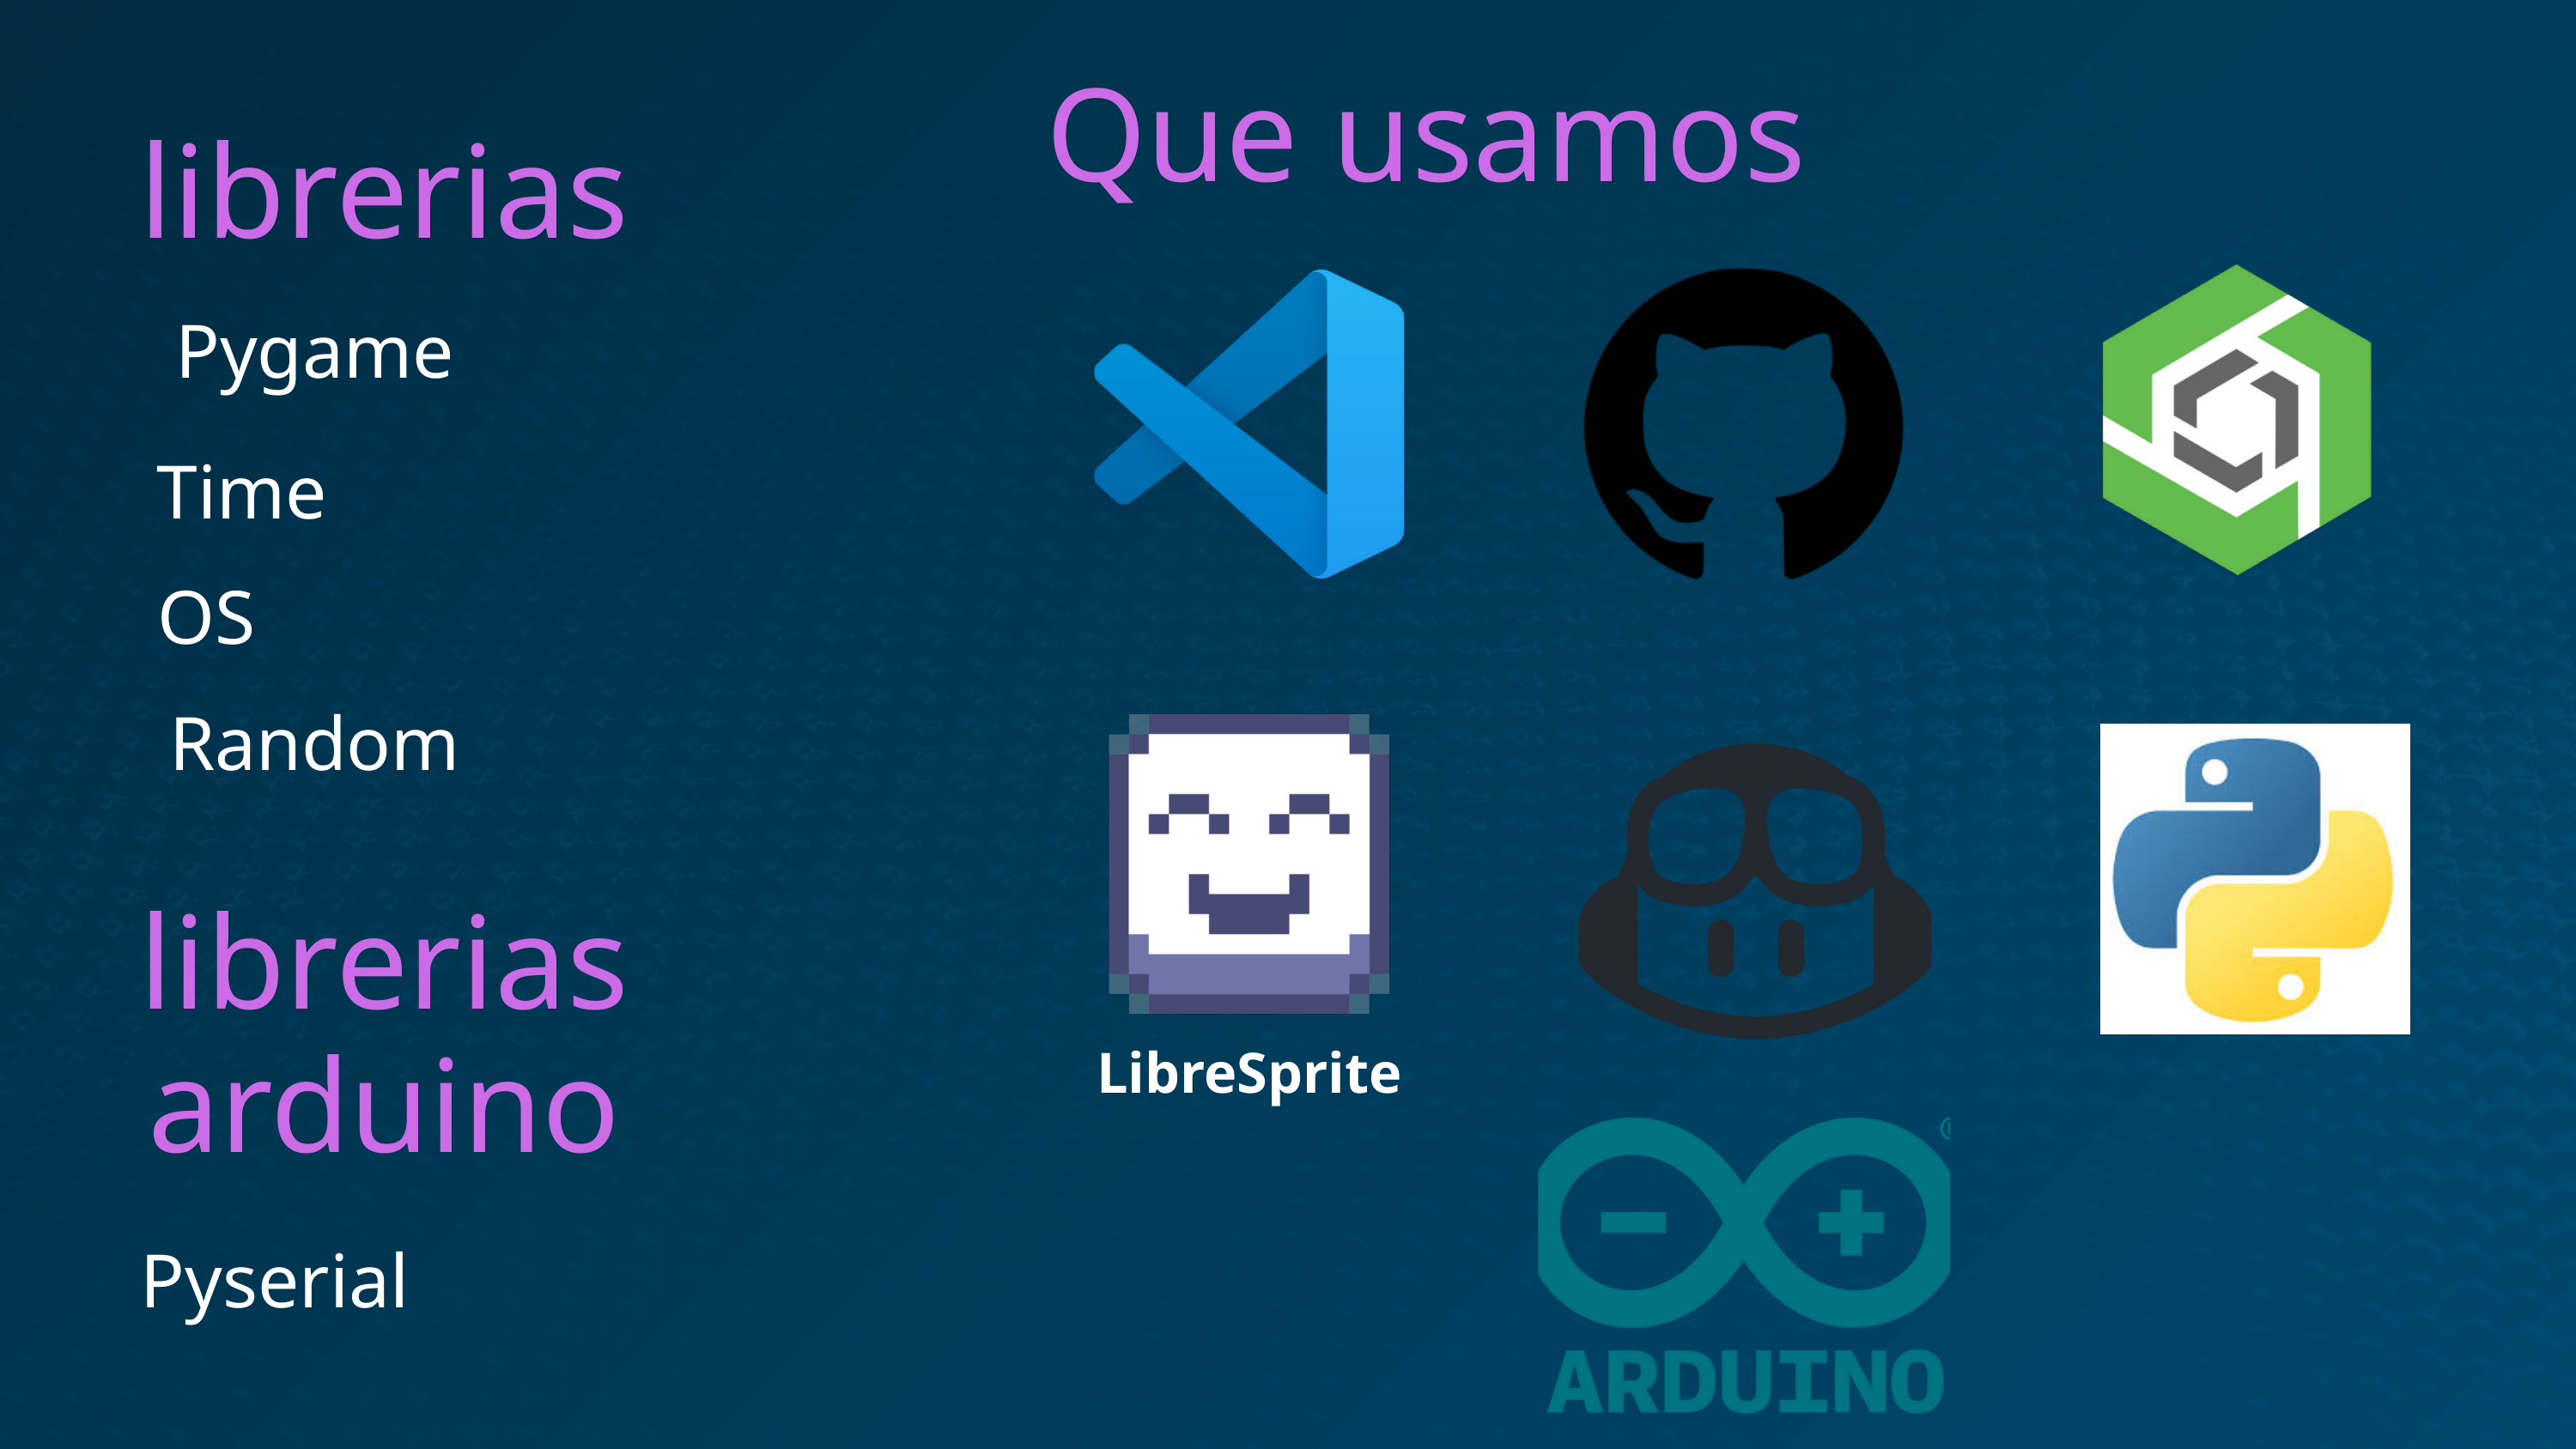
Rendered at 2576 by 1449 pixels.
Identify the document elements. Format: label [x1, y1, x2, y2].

text_box [0, 0, 2576, 1449]
